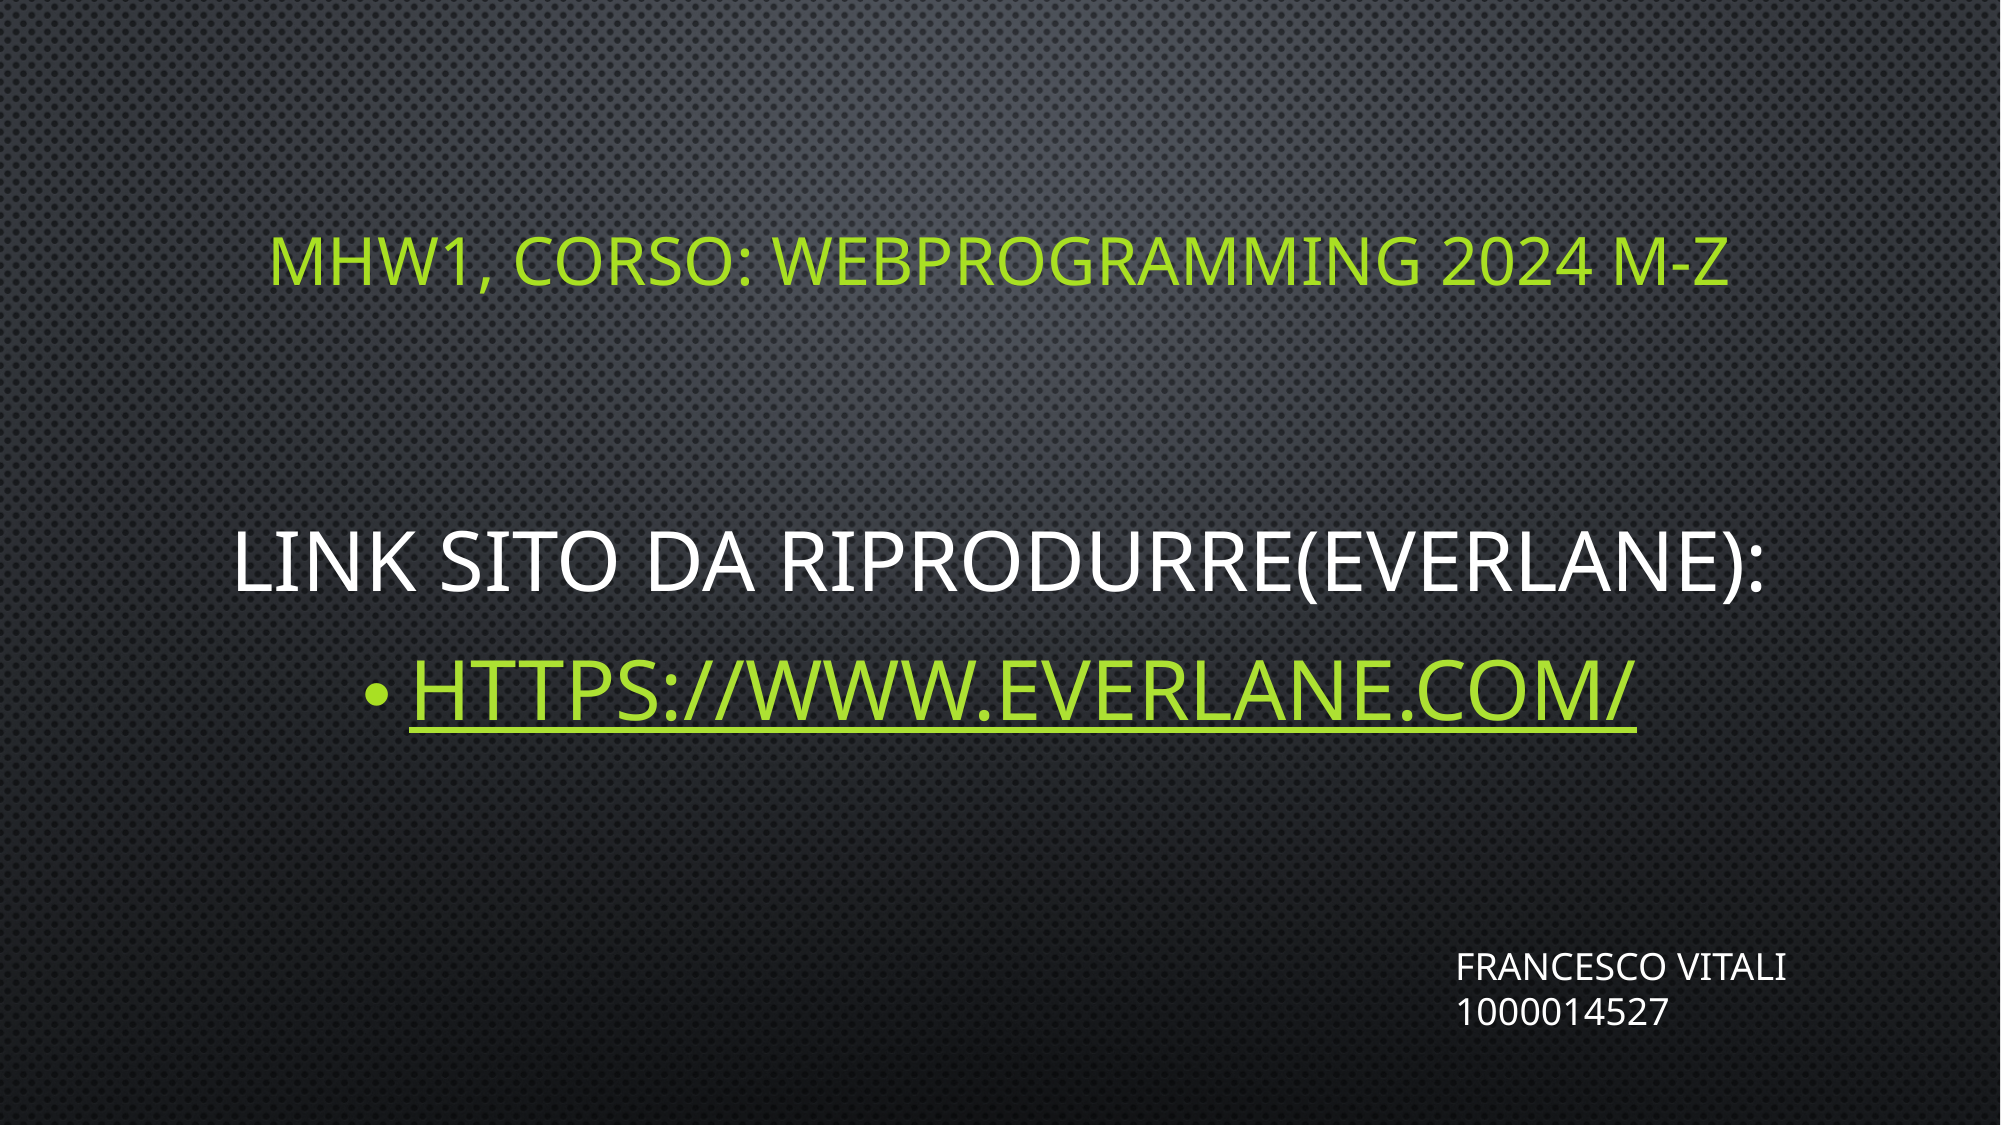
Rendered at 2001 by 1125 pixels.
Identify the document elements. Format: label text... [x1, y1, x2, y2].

list LINK SITO DA RIPRODURRE(EVERLANE): https://www.everlane.com/ [187, 437, 1813, 950]
text_box FRANCESCO VITALI 1000014527 [1439, 934, 1890, 1085]
title MHW1, CORSO: WEBPROGRAMMING 2024 M-Z [187, 102, 1813, 415]
